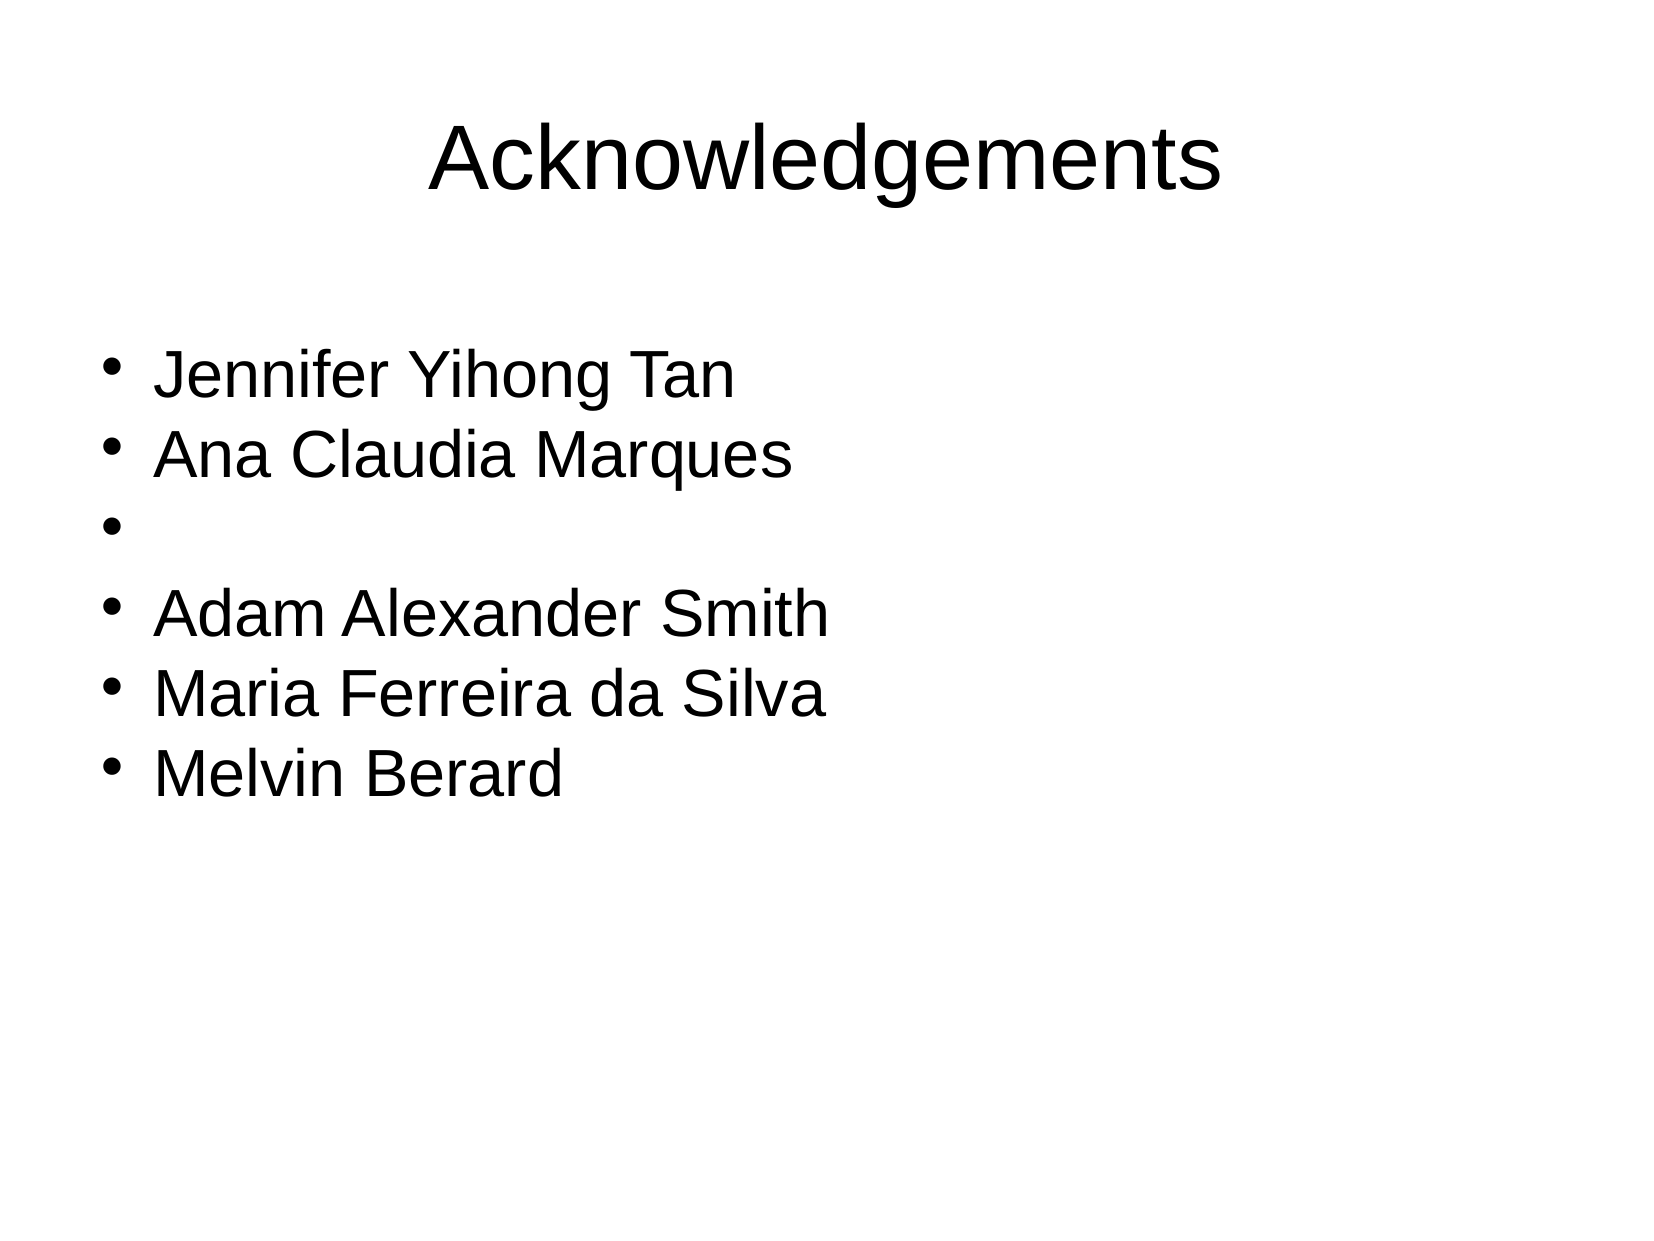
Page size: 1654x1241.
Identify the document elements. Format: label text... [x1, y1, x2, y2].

text_box Acknowledgements [82, 49, 1570, 256]
text_box Jennifer Yihong Tan Ana Claudia Marques Adam Alexander Smith Maria Ferreira da Silva Melvin Berard [82, 330, 1571, 1049]
